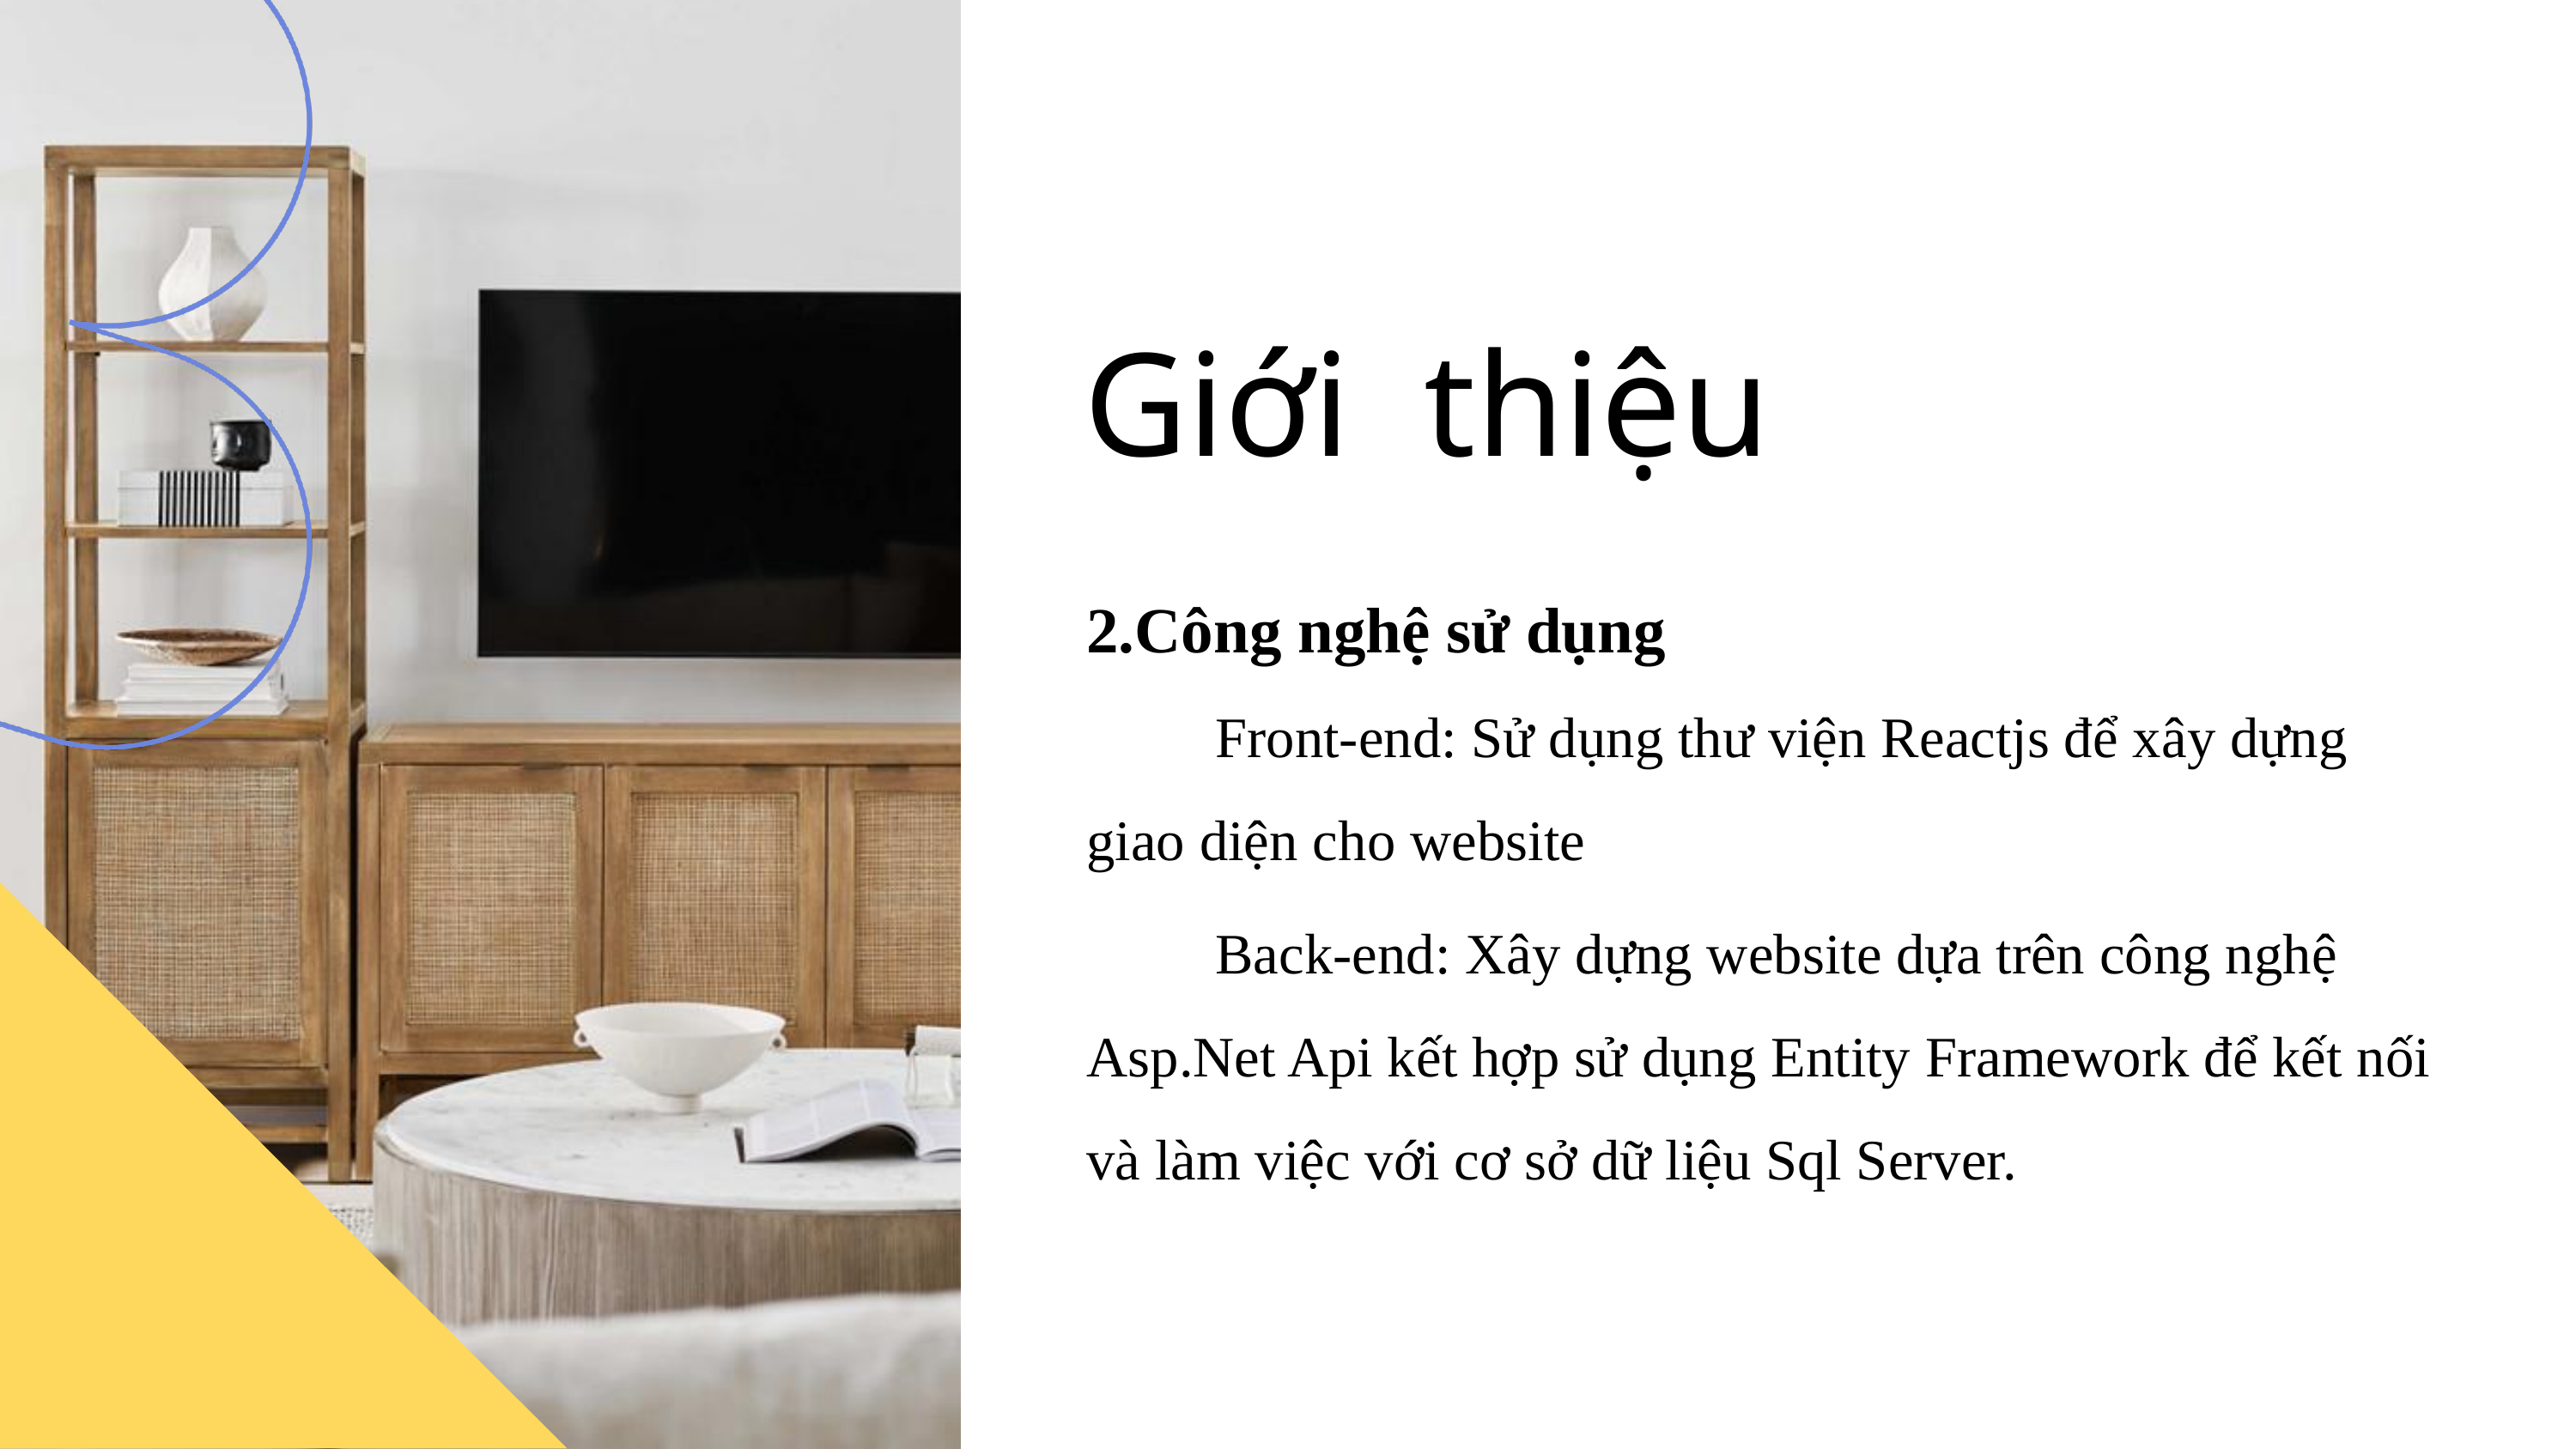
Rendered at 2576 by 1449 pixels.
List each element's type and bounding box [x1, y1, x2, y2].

text_box [0, 882, 568, 1449]
picture [0, 0, 961, 1449]
text_box [1084, 328, 2434, 1185]
